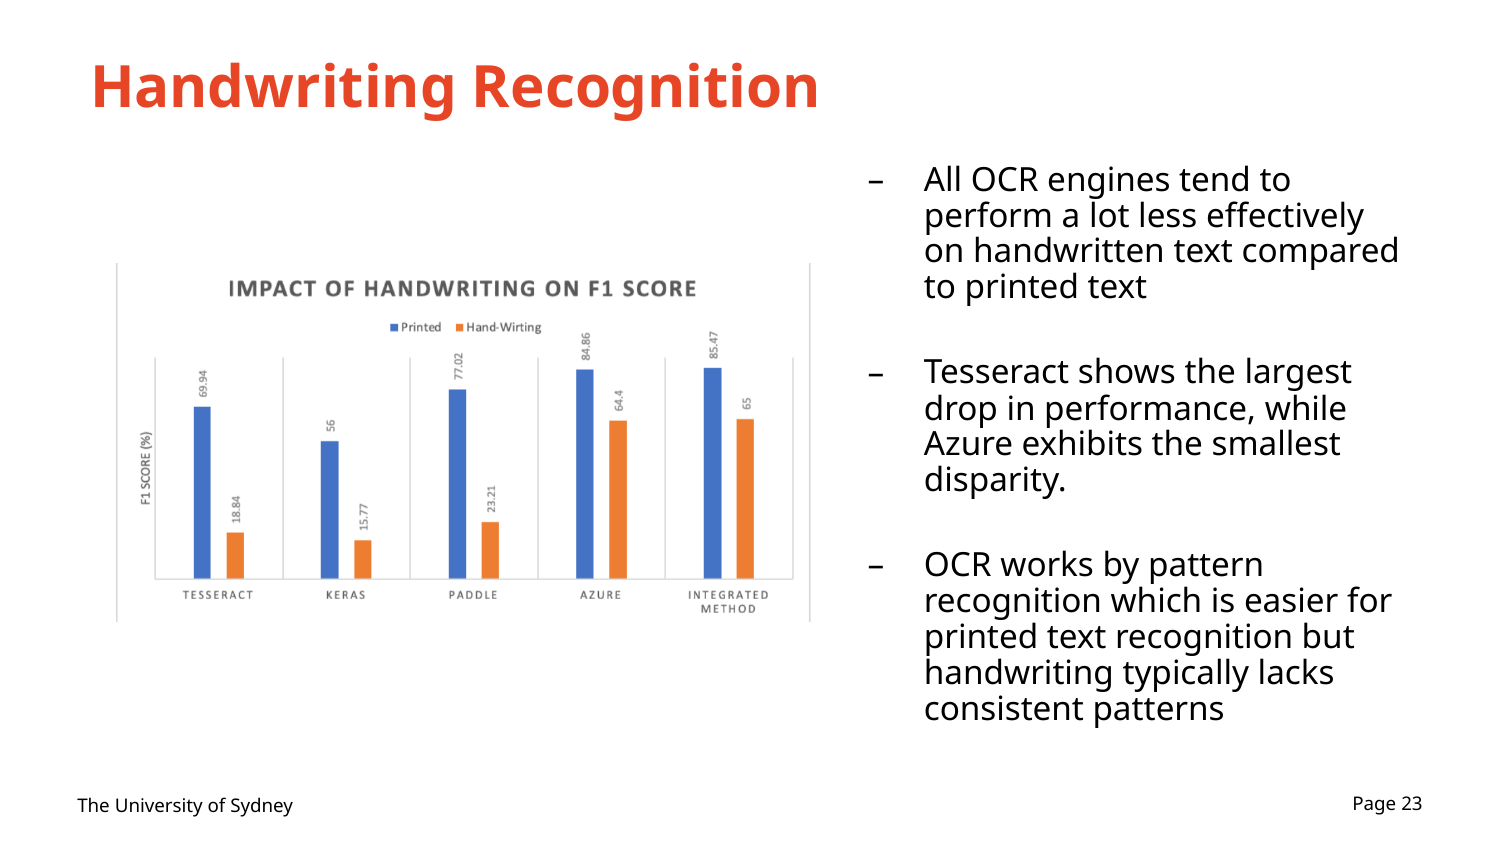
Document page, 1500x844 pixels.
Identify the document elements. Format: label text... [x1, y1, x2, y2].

title Handwriting Recognition [75, 14, 1425, 155]
text_box All OCR engines tend to perform a lot less effectively on handwritten text compared to printed text Tesseract shows the largest drop in performance, while Azure exhibits the smallest disparity. OCR works by pattern recognition which is easier for printed text recognition but handwriting typically lacks consistent patterns [852, 154, 1425, 773]
picture [115, 262, 812, 622]
